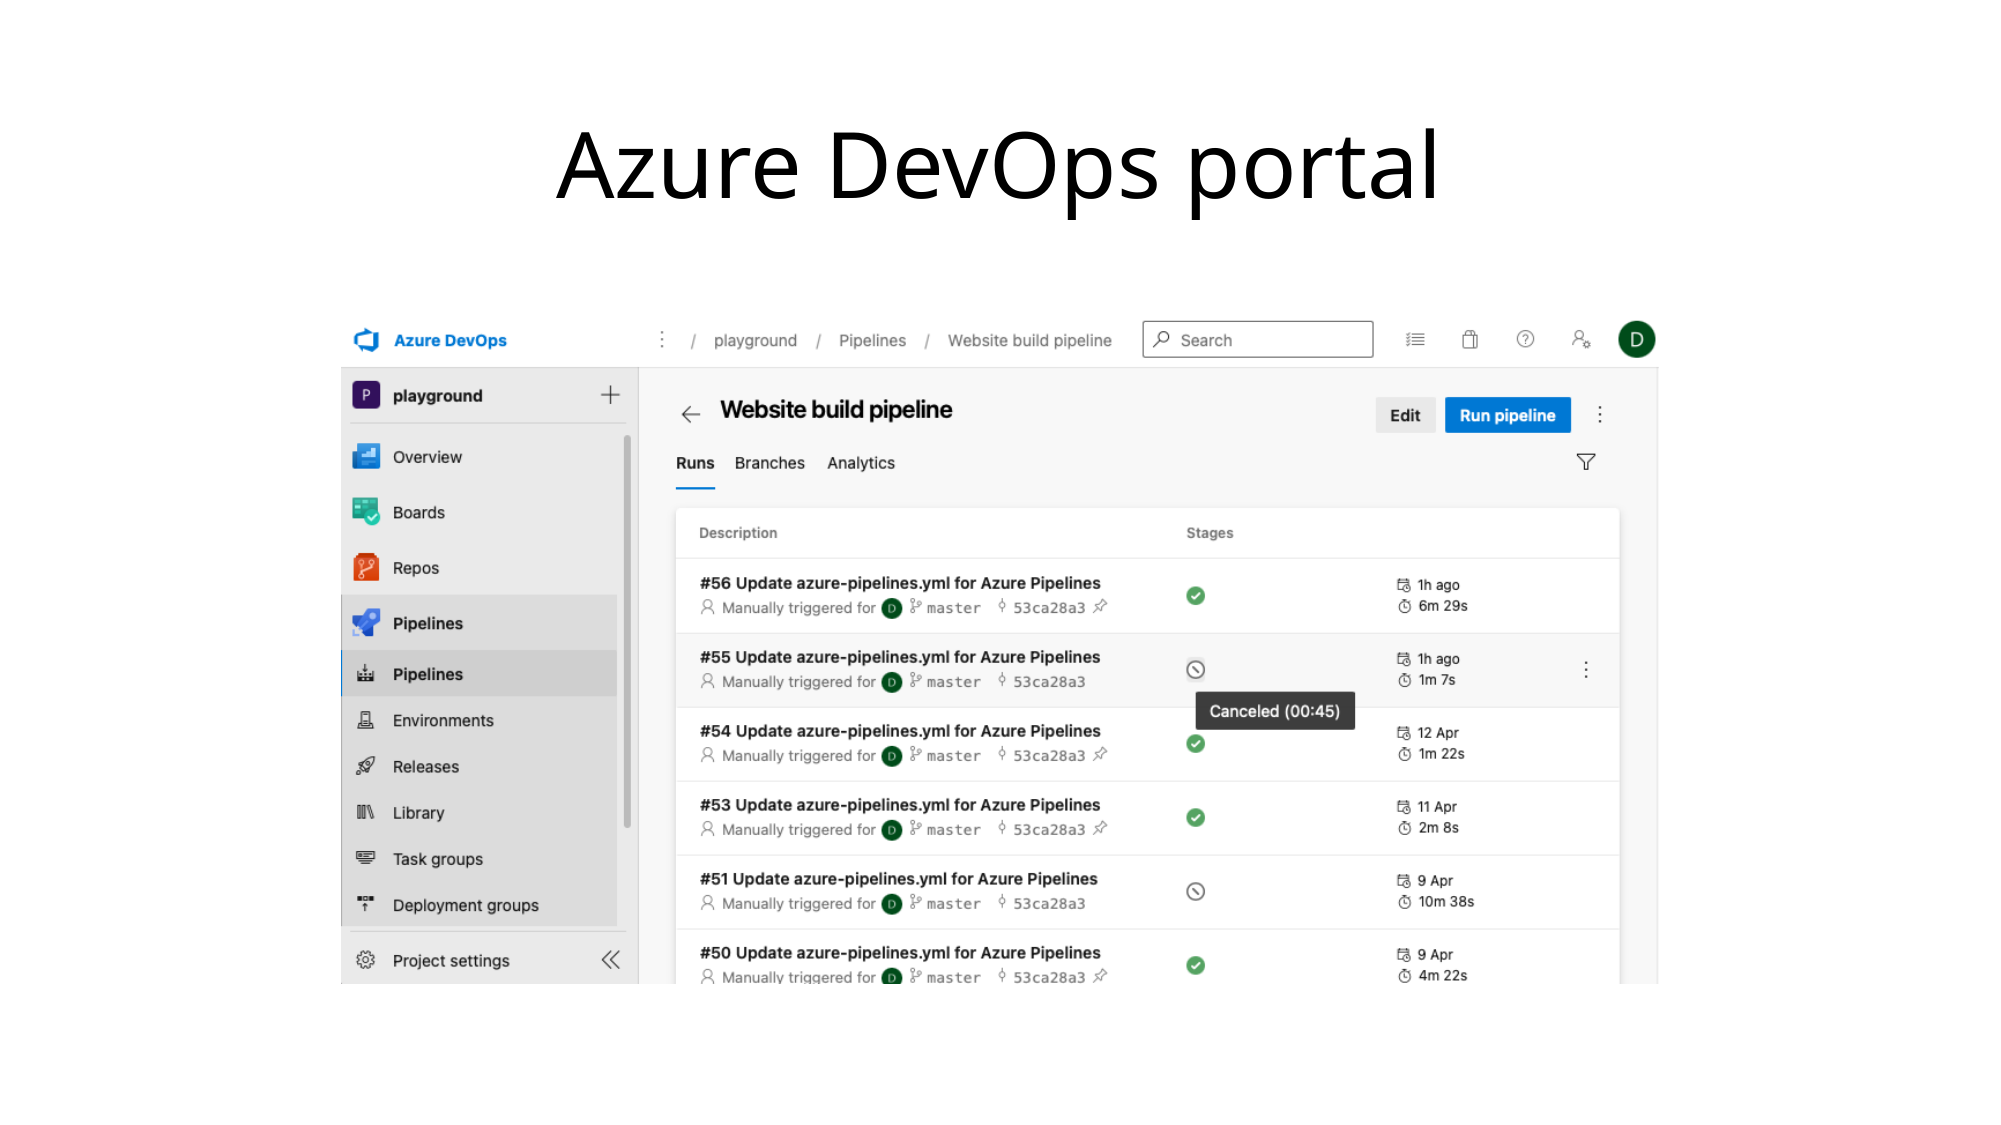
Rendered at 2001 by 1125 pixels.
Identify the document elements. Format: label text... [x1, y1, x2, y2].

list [341, 307, 1659, 984]
title Azure DevOps portal [137, 59, 1863, 278]
